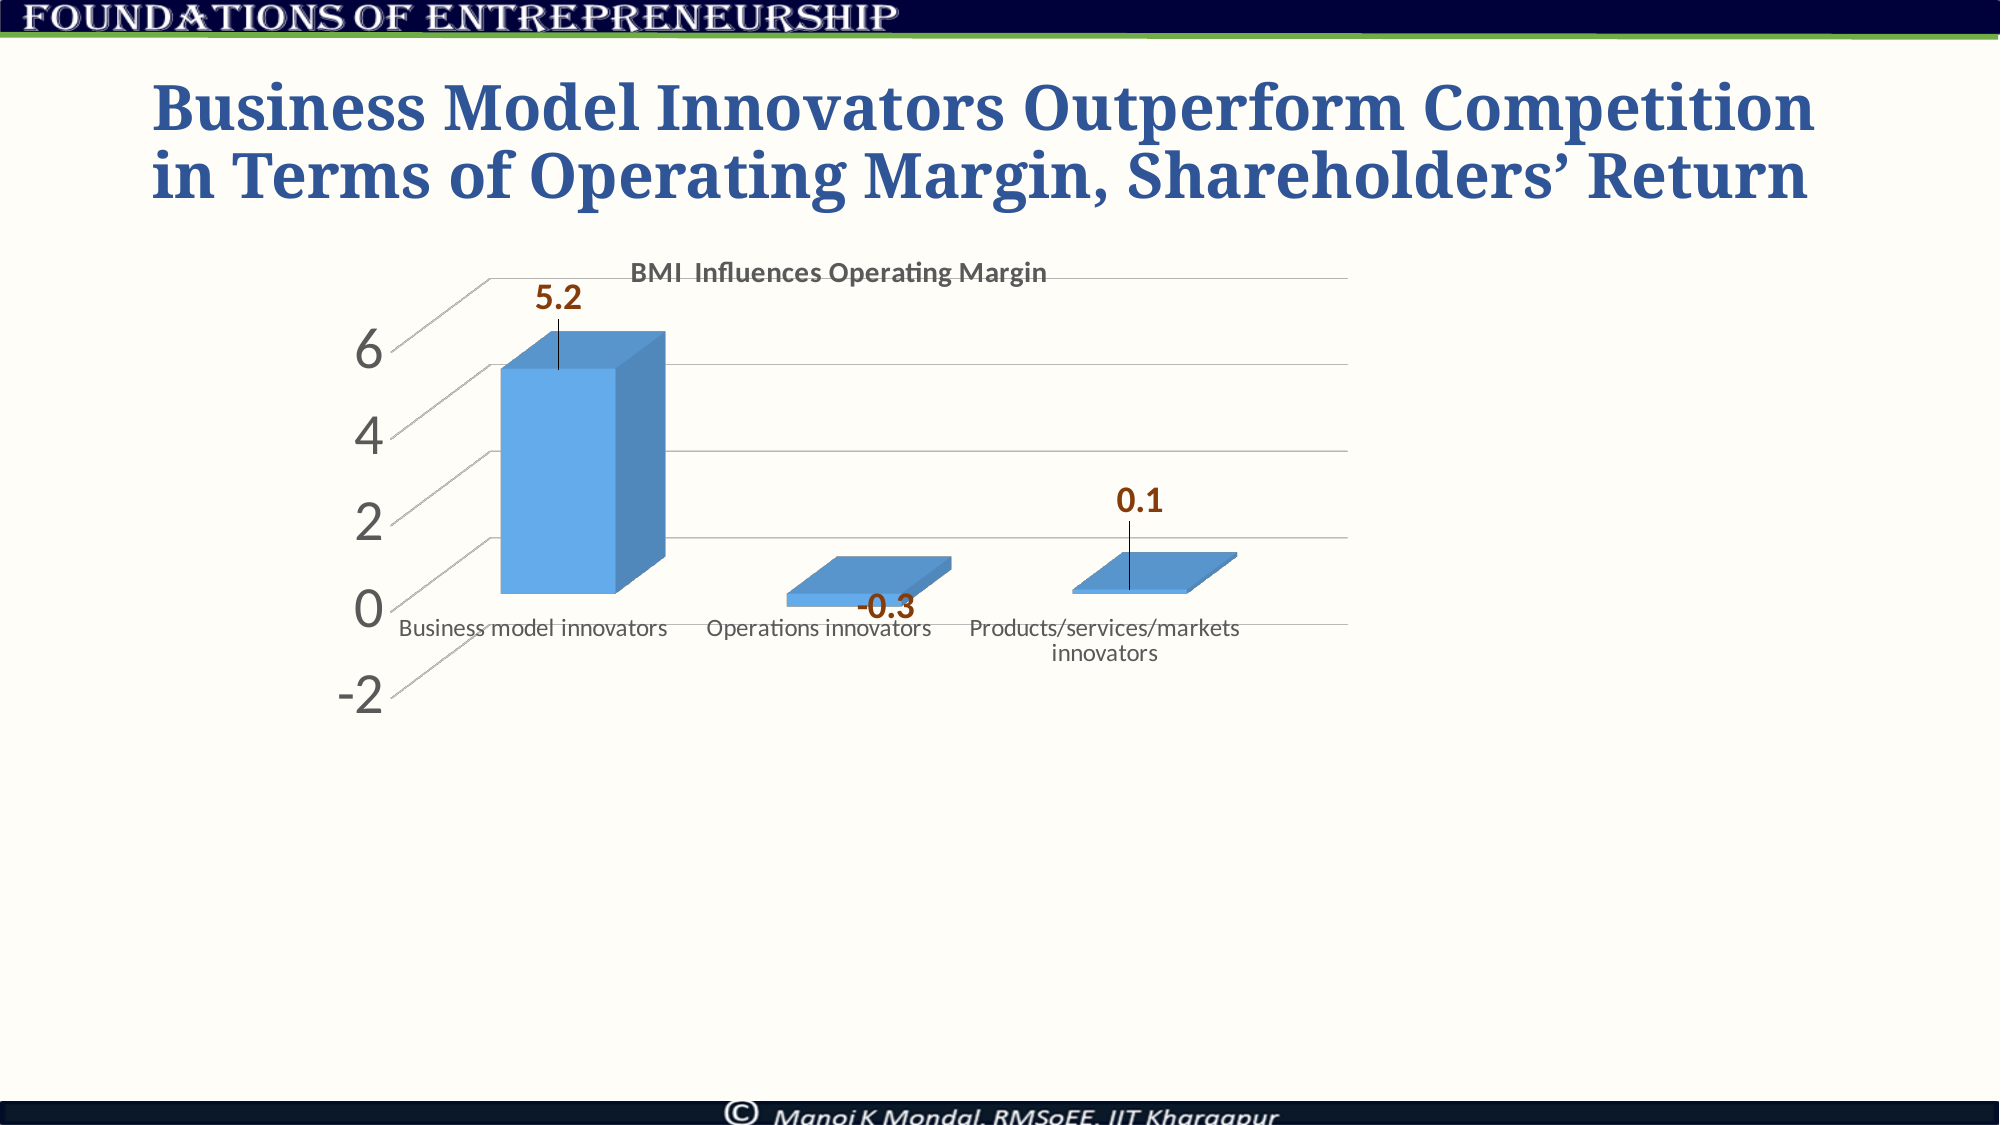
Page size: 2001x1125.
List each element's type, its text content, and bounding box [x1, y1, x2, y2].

picture [0, 0, 2000, 40]
title Business Model Innovators Outperform Competition in Terms of Operating Margin, Shareholders’ Return [137, 59, 1863, 230]
picture [0, 1101, 1999, 1125]
chart [297, 229, 1381, 987]
